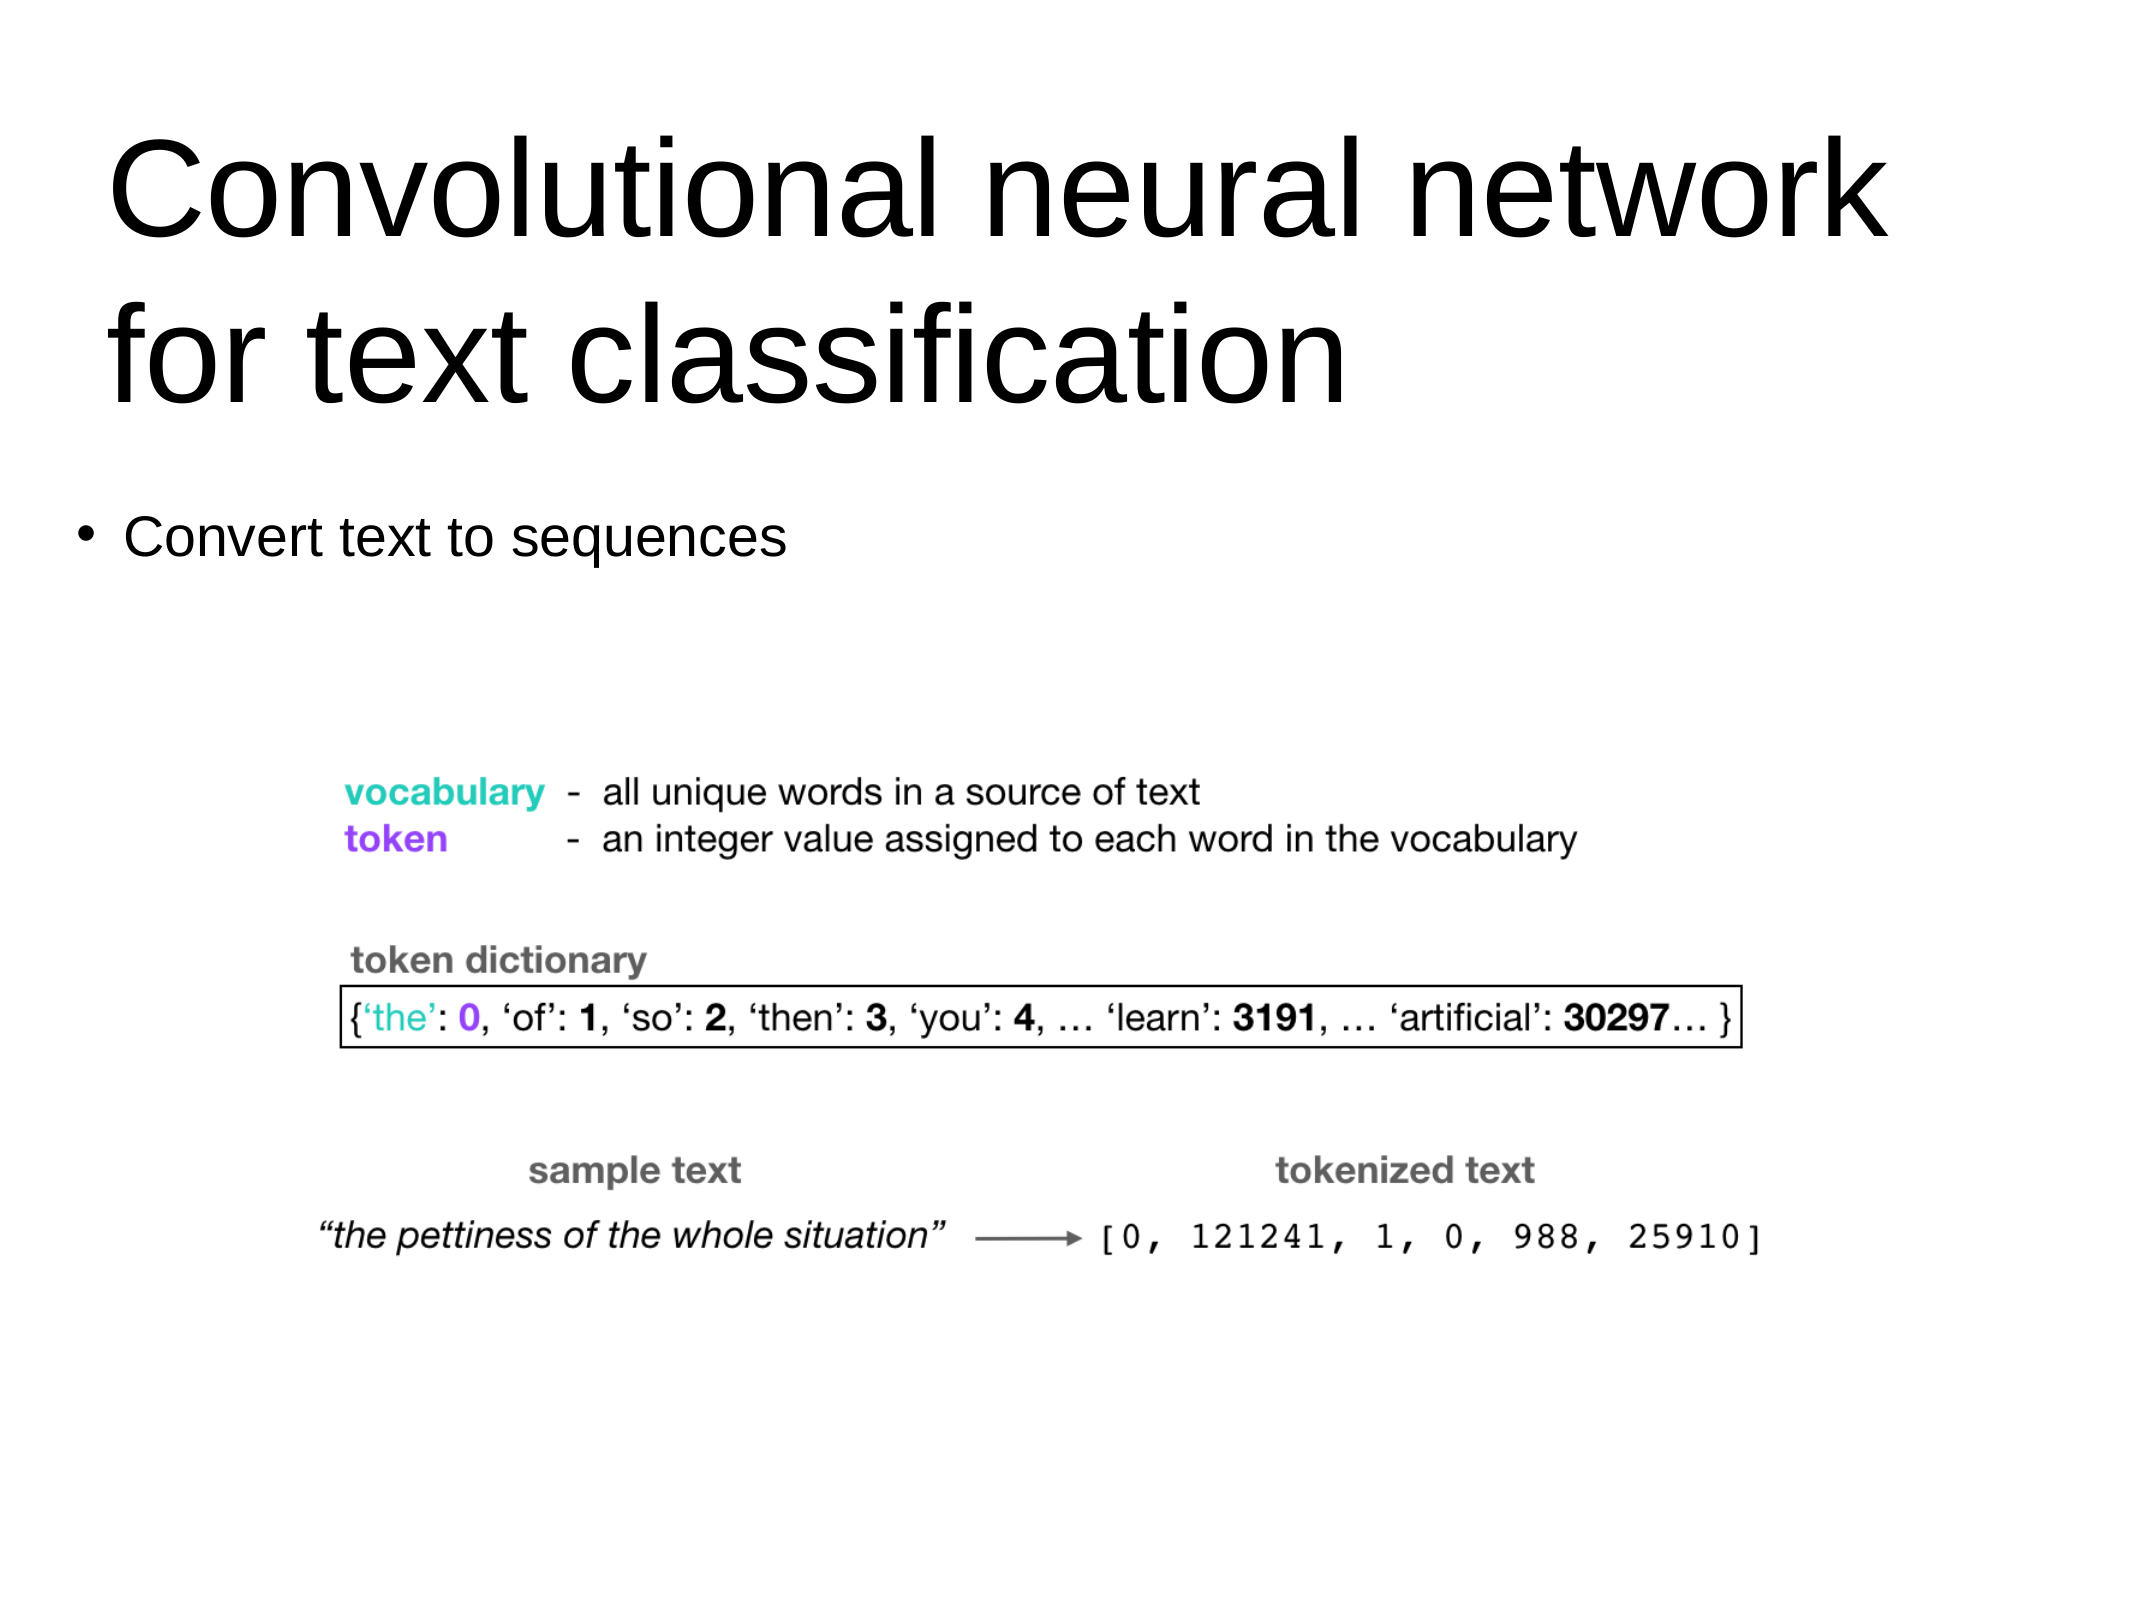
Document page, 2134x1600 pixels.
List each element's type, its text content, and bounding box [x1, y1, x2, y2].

picture [216, 687, 1917, 1351]
title Convolutional neural network for text classification [104, 96, 1898, 431]
text_box Convert text to sequences [61, 491, 2080, 1525]
